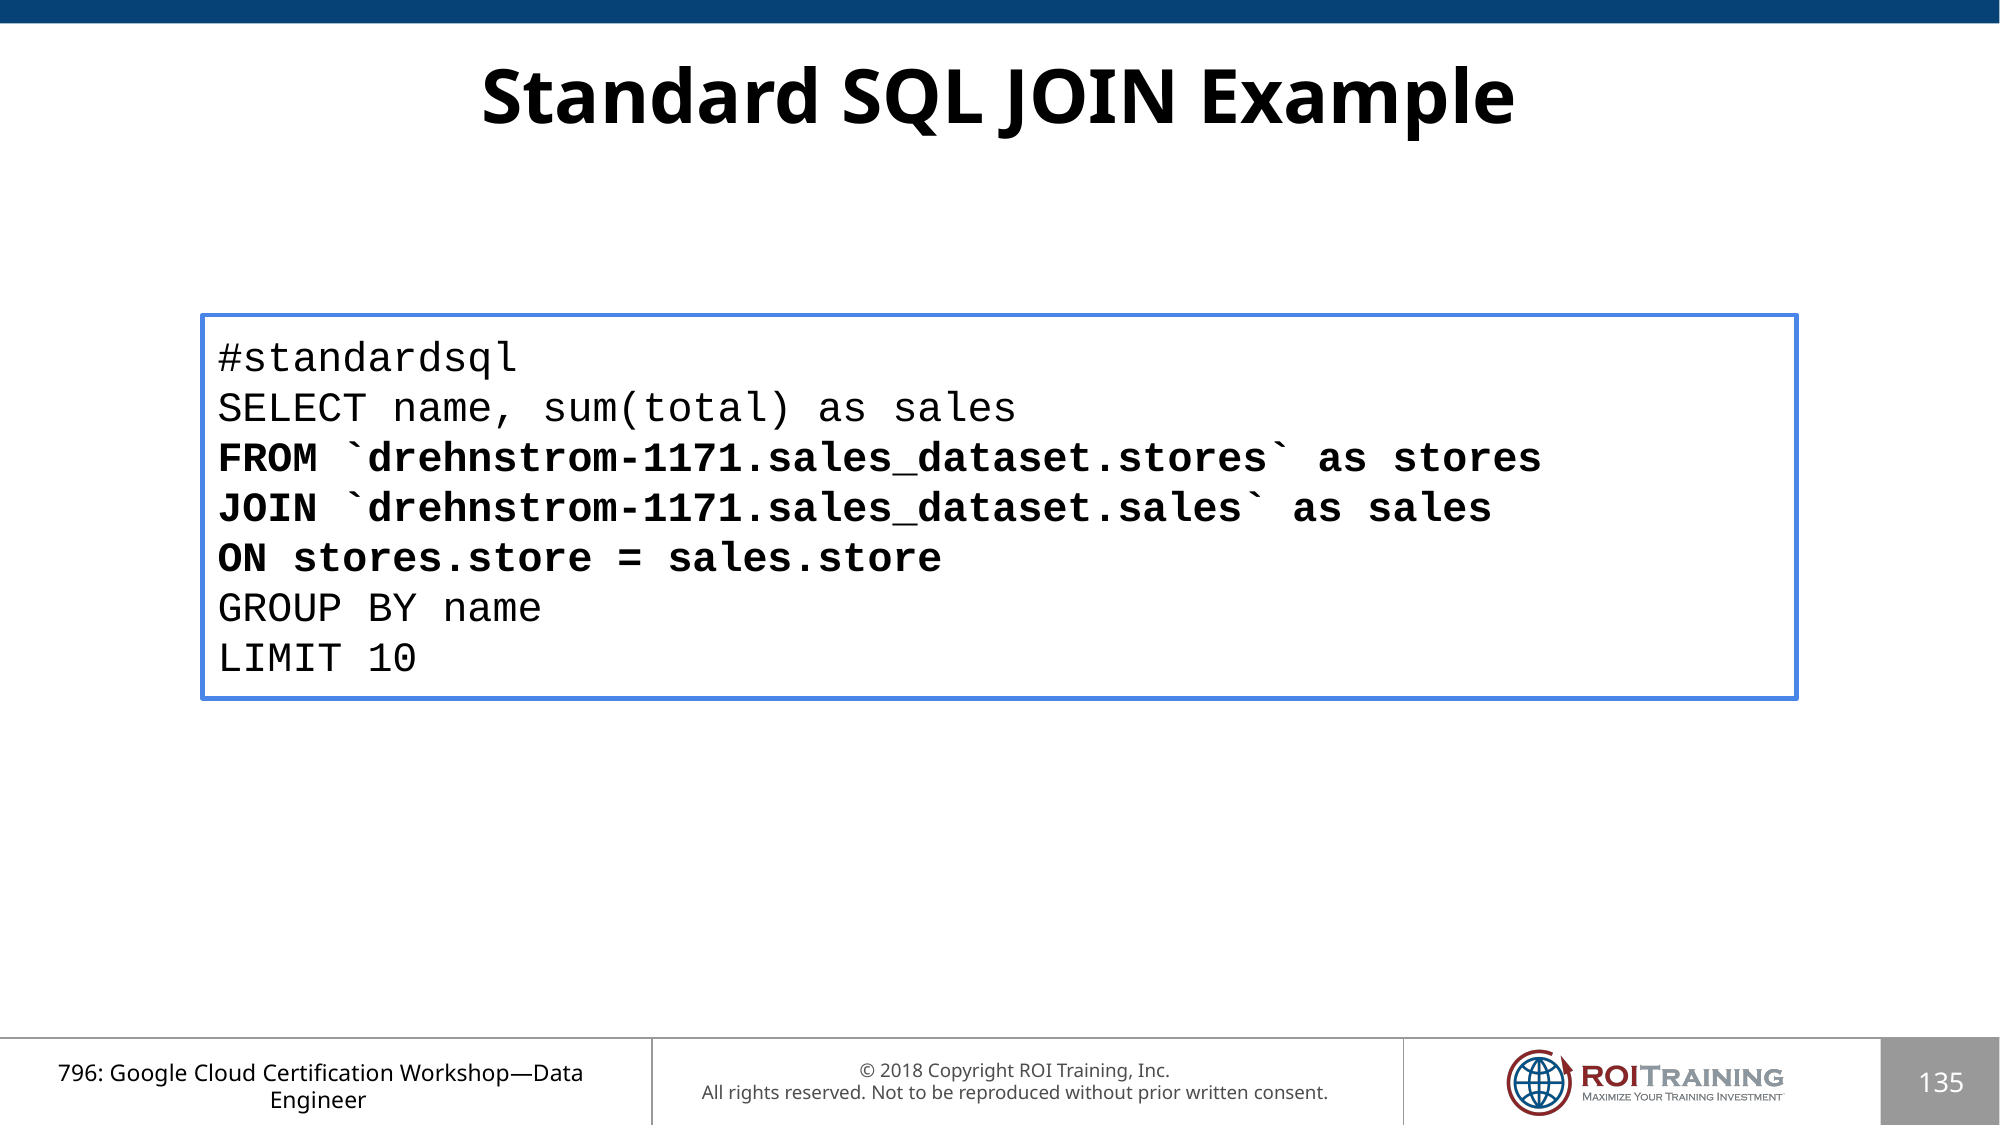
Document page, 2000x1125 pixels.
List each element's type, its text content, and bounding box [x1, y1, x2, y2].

text_box #standardsql SELECT name, sum(total) as sales FROM `drehnstrom-1171.sales_dataset.stores` as stores JOIN `drehnstrom-1171.sales_dataset.sales` as sales ON stores.store = sales.store GROUP BY name LIMIT 10 [202, 315, 1797, 699]
picture [1498, 1048, 1789, 1117]
title Standard SQL JOIN Example [68, 30, 1932, 156]
